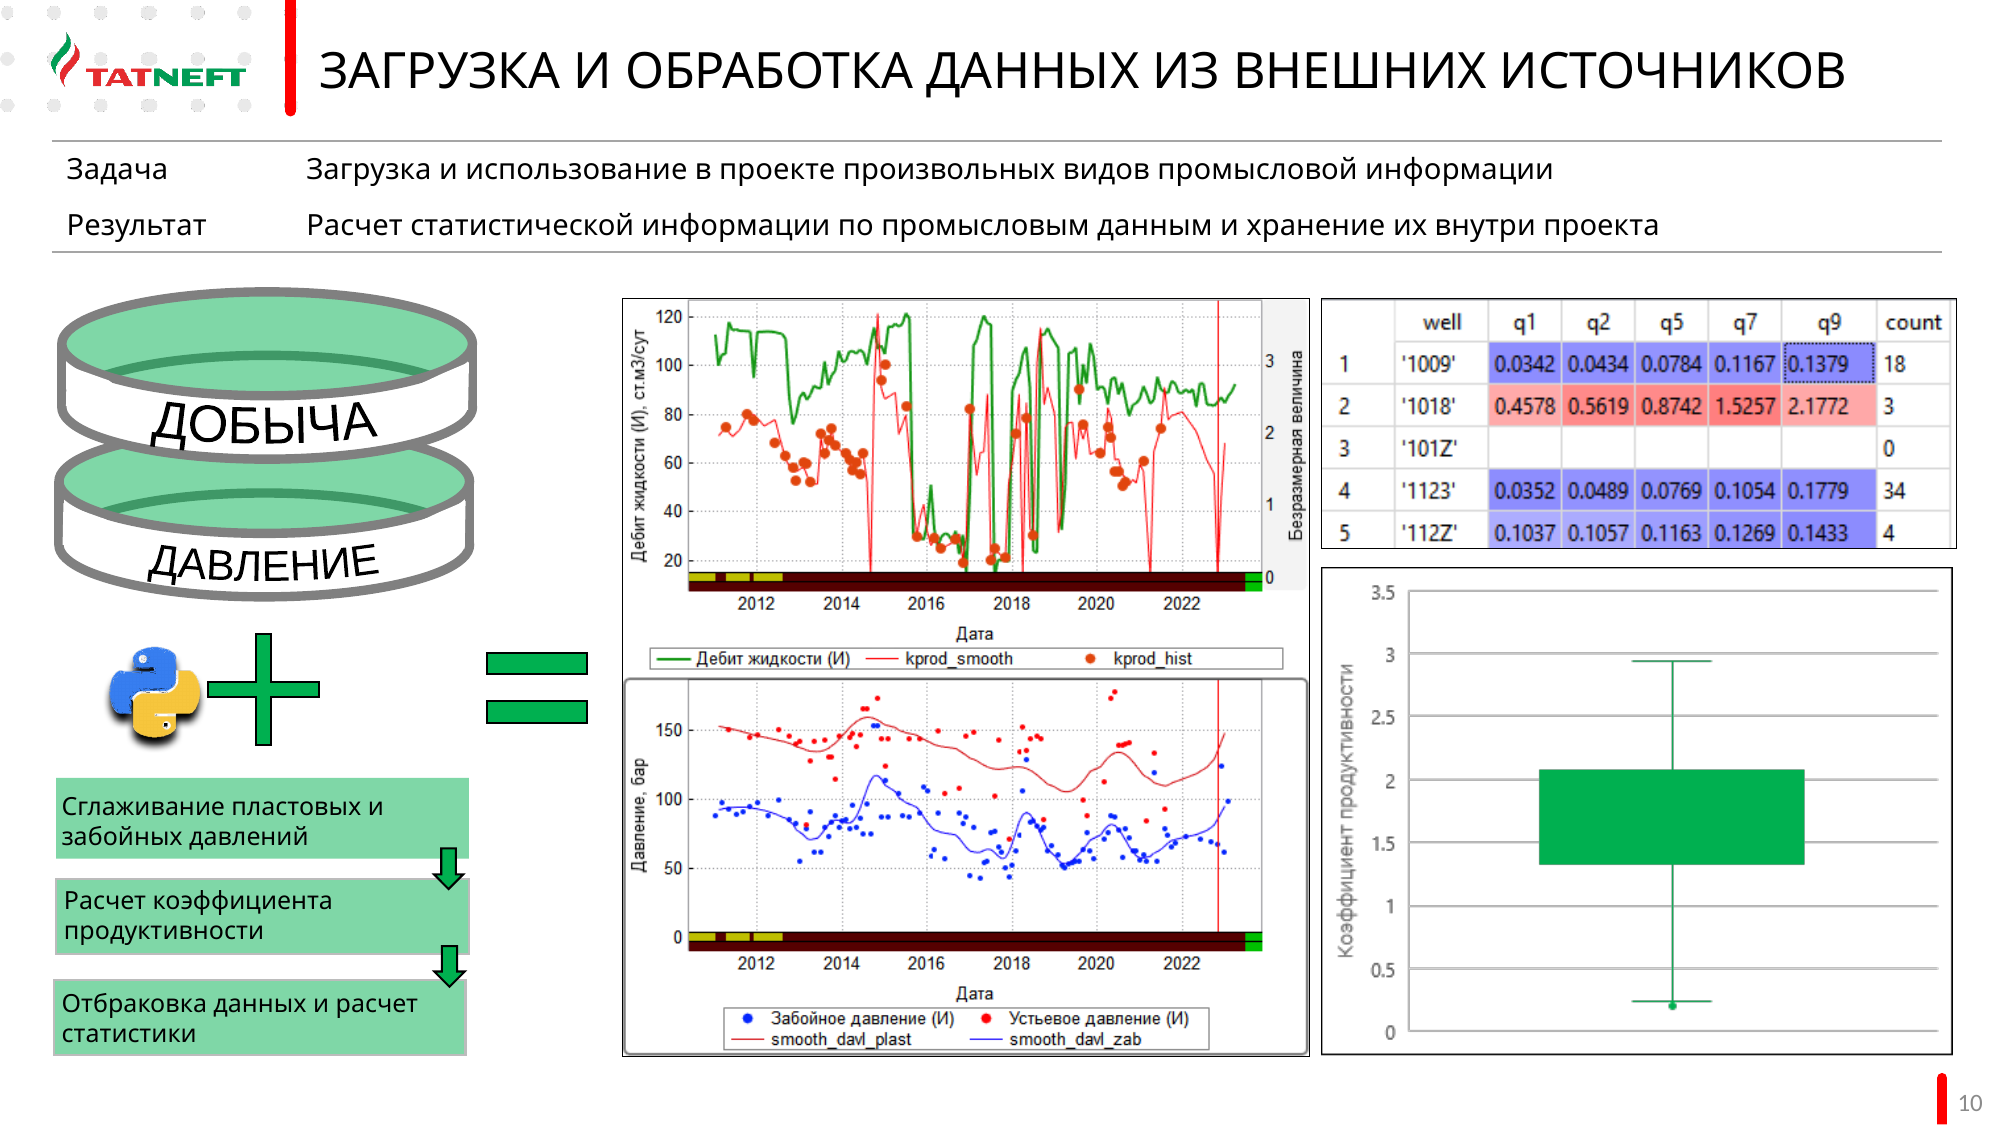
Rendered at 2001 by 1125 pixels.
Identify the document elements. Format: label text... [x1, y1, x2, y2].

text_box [46, 980, 466, 1057]
table_cell Результат [52, 197, 291, 251]
picture [1321, 567, 1953, 1057]
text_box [58, 291, 473, 597]
picture [0, 0, 290, 112]
text_box [431, 954, 468, 980]
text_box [49, 848, 469, 954]
picture [97, 635, 211, 749]
text_box [486, 652, 588, 675]
picture [622, 297, 1310, 1057]
picture [1321, 297, 1957, 549]
text_box [211, 633, 320, 746]
table_header Загрузка и использование в проекте произвольных видов промысловой информации [291, 142, 1942, 197]
text_box ЗАГРУЗКА И ОБРАБОТКА ДАННЫХ ИЗ ВНЕШНИХ ИСТОЧНИКОВ [304, 31, 1971, 106]
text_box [46, 777, 469, 859]
slide_number 10 [1947, 1078, 1998, 1125]
picture [291, 0, 298, 112]
text_box [486, 700, 588, 724]
table_header Задача [52, 142, 291, 197]
table_cell Расчет статистической информации по промысловым данным и хранение их внутри проекта [291, 197, 1942, 251]
